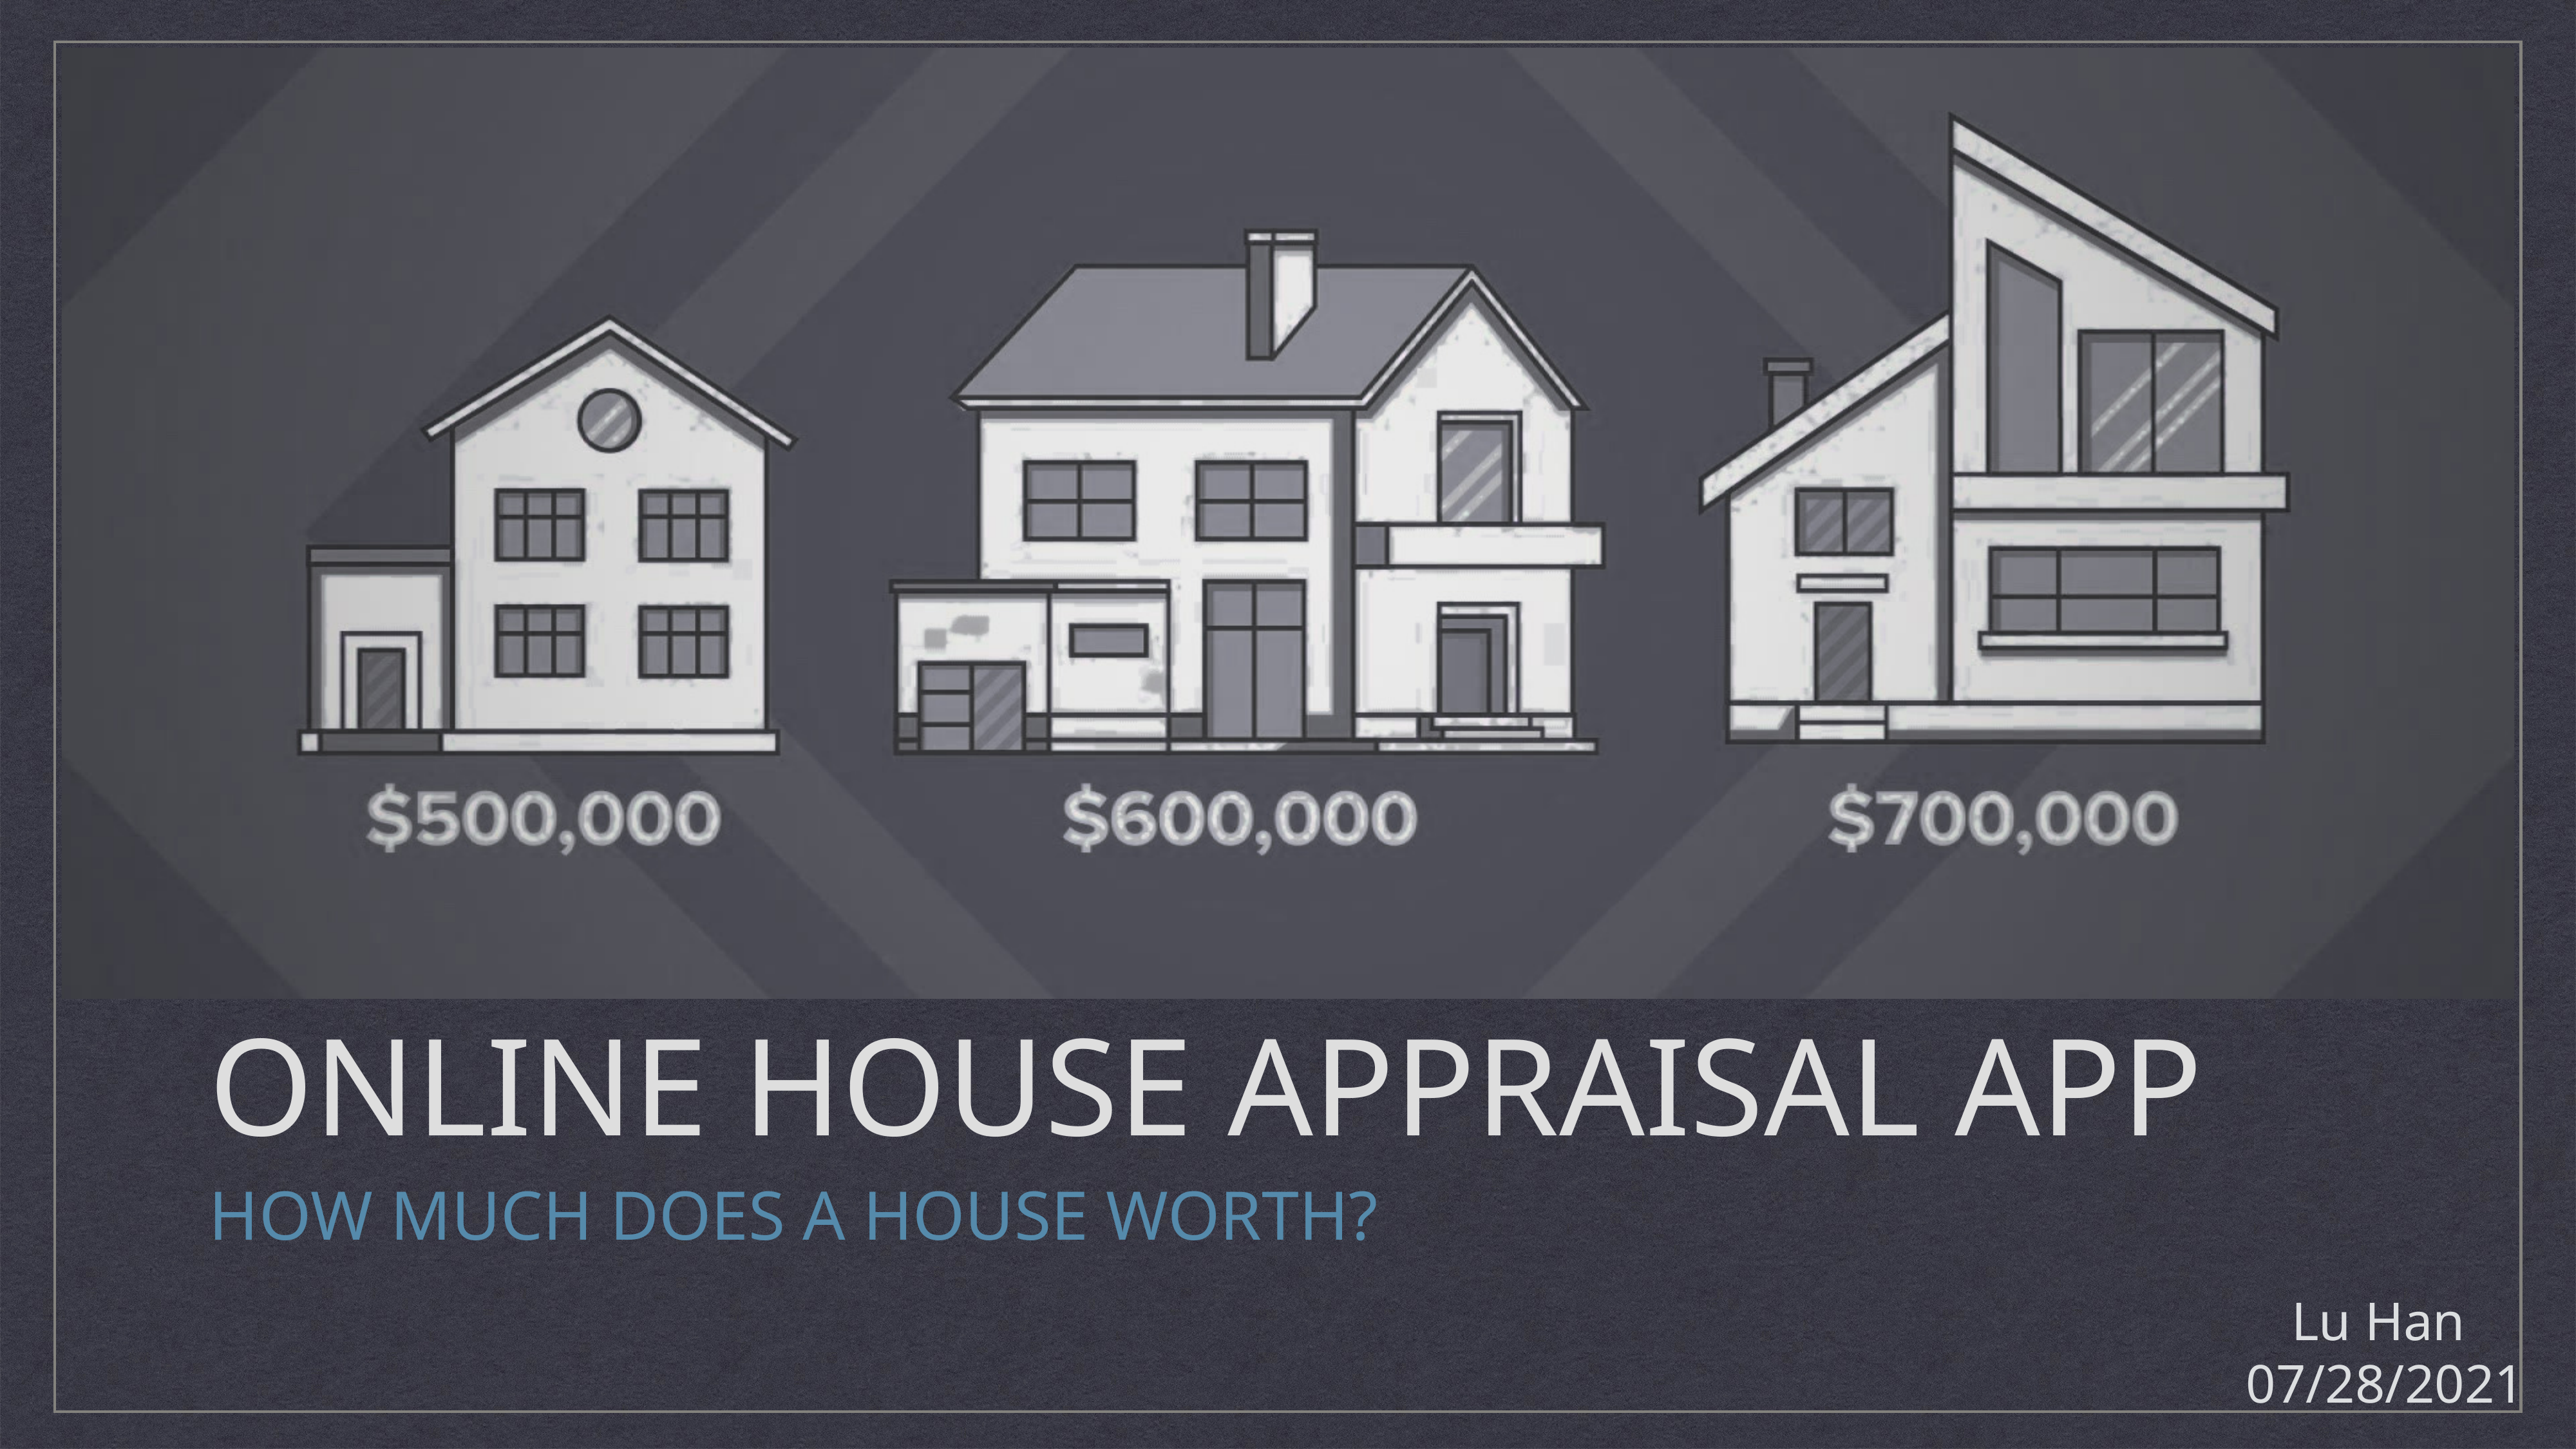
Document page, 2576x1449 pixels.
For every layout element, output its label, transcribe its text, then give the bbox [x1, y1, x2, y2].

picture [0, 0, 2576, 1449]
title Online house appraisal APP [204, 1005, 2371, 1166]
subtitle How much does A house worth? [204, 1166, 2371, 1356]
text_box Lu Han 07/28/2021 [2240, 1282, 2530, 1419]
